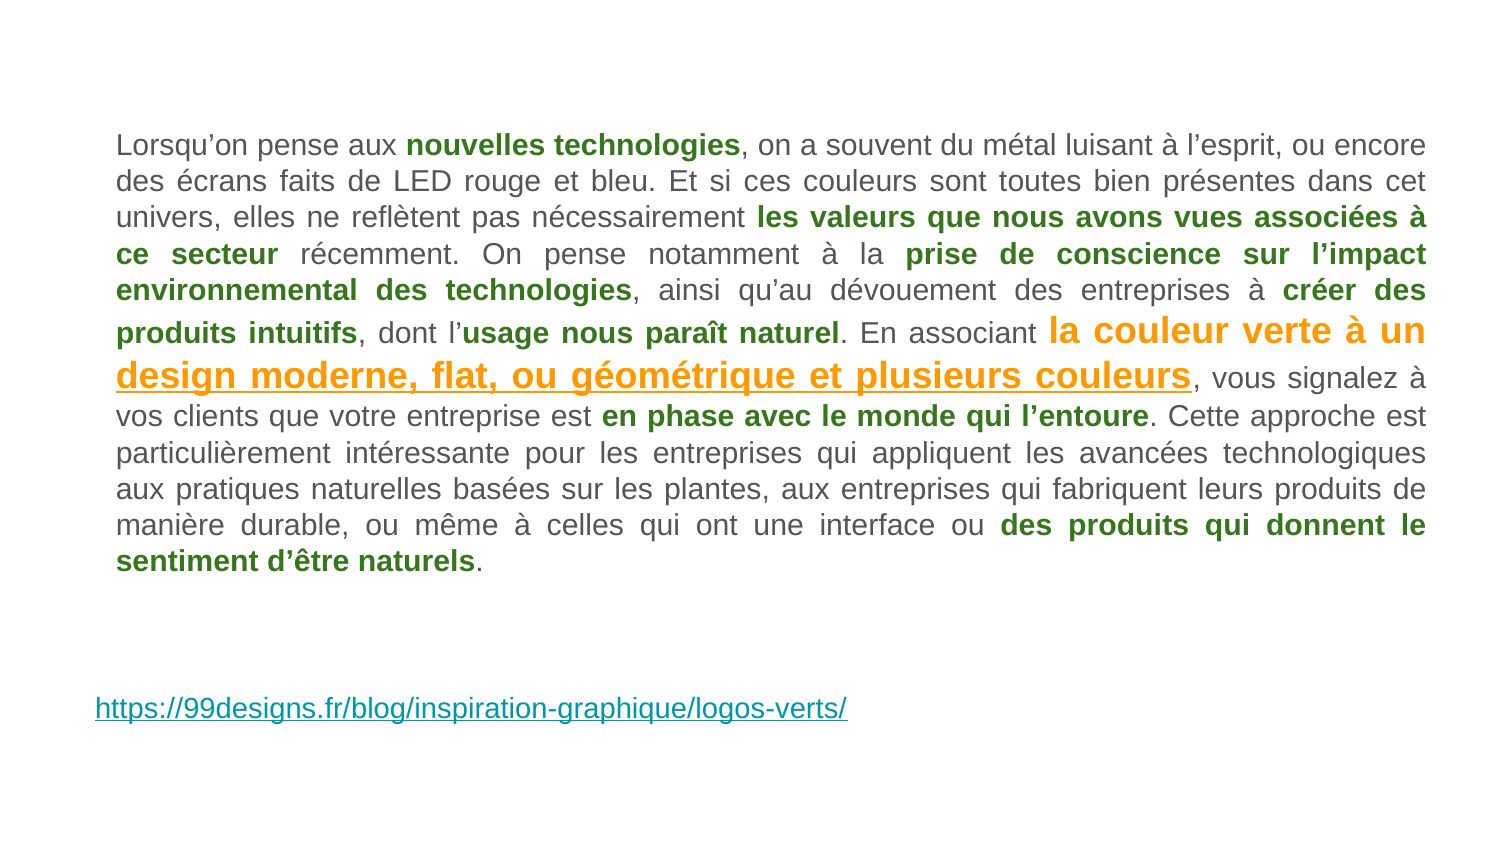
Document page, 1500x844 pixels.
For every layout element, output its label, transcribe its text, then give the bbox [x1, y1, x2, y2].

text_box https://99designs.fr/blog/inspiration-graphique/logos-verts/ [80, 635, 1092, 778]
text_box Lorsqu’on pense aux nouvelles technologies, on a souvent du métal luisant à l’esprit, ou encore des écrans faits de LED rouge et bleu. Et si ces couleurs sont toutes bien présentes dans cet univers, elles ne reflètent pas nécessairement les valeurs que nous avons vues associées à ce secteur récemment. On pense notamment à la prise de conscience sur l’impact environnemental des technologies, ainsi qu’au dévouement des entreprises à créer des produits intuitifs, dont l’usage nous paraît naturel. En associant la couleur verte à un design moderne, flat, ou géométrique et plusieurs couleurs, vous signalez à vos clients que votre entreprise est en phase avec le monde qui l’entoure. Cette approche est particulièrement intéressante pour les entreprises qui appliquent les avancées technologiques aux pratiques naturelles basées sur les plantes, aux entreprises qui fabriquent leurs produits de manière durable, ou même à celles qui ont une interface ou des produits qui donnent le sentiment d’être naturels. [100, 105, 1442, 598]
